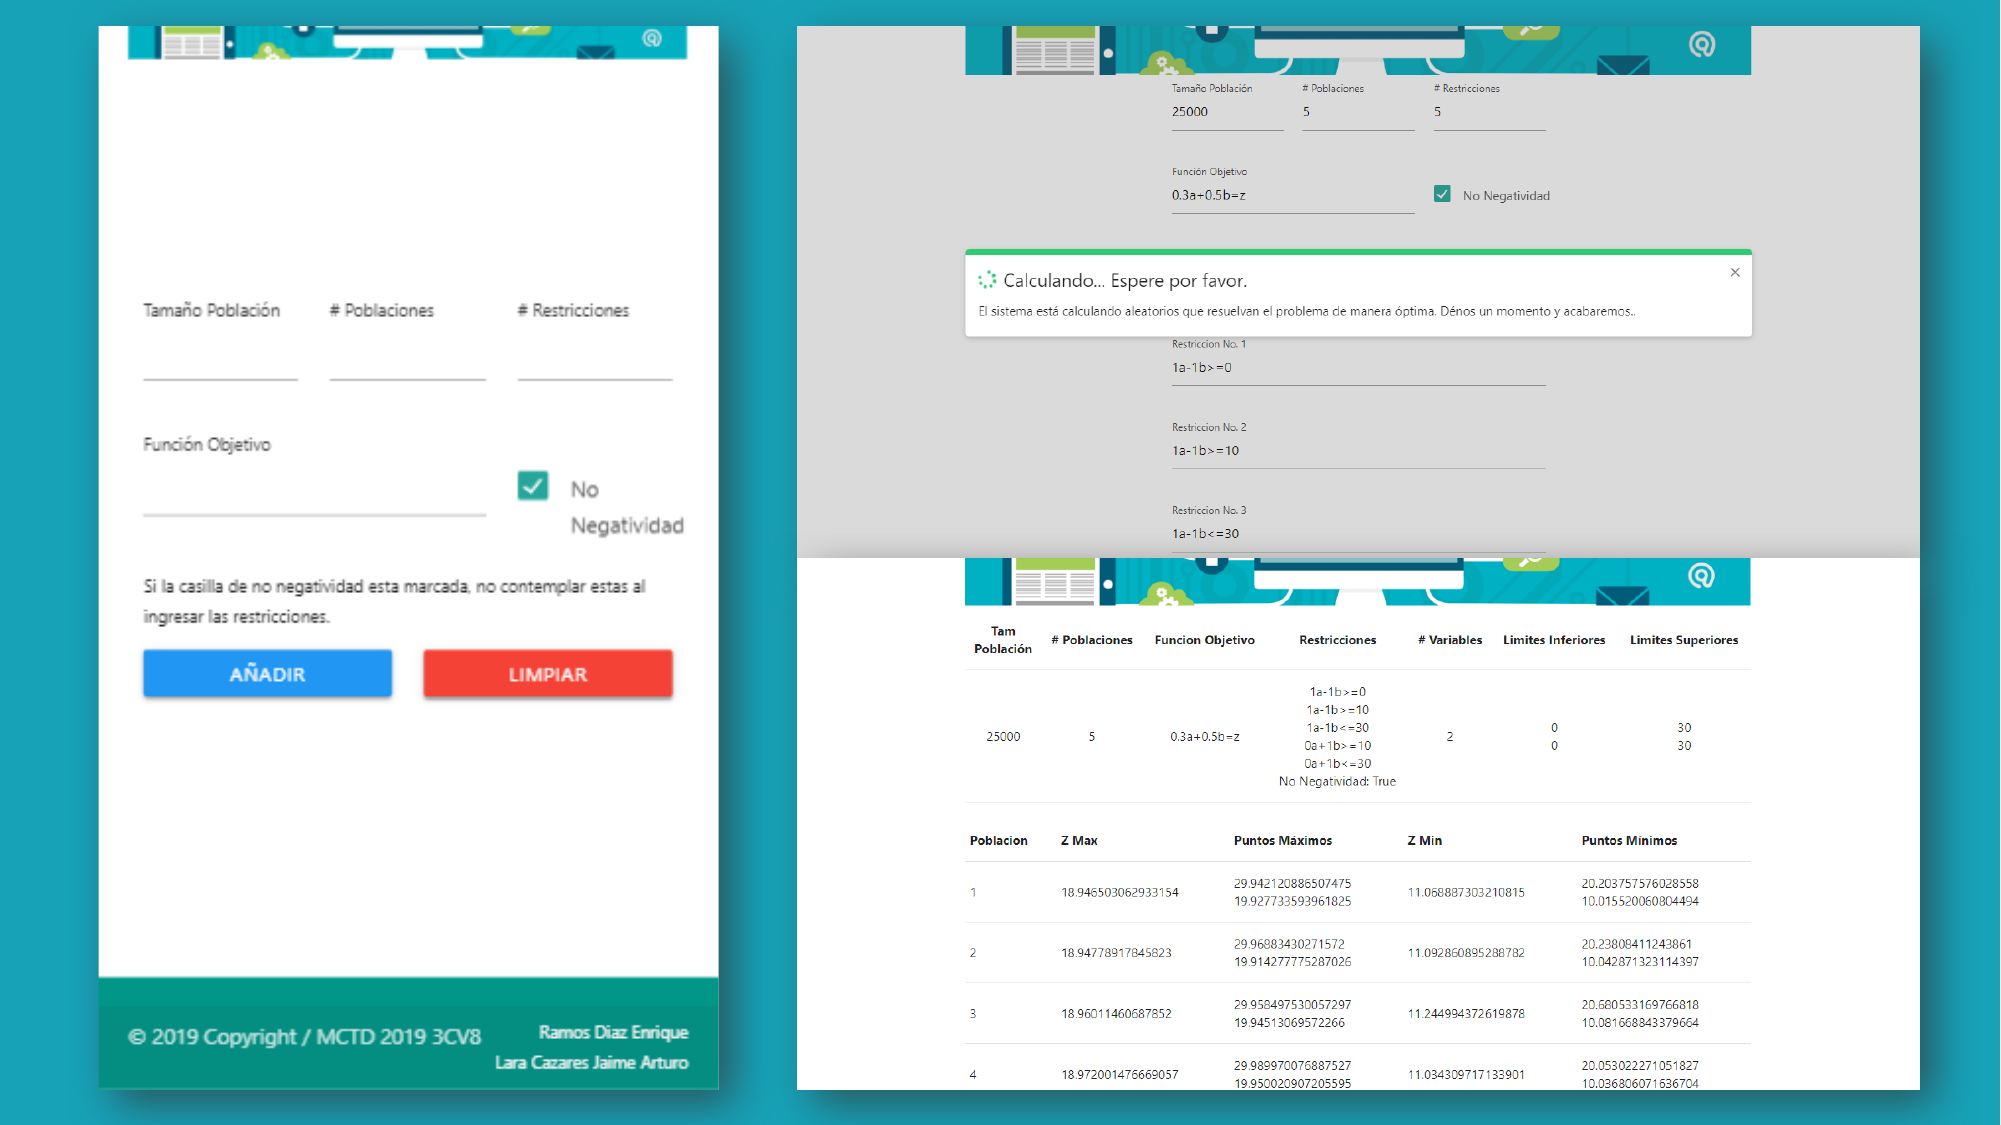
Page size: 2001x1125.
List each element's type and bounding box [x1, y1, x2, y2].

picture [797, 26, 1920, 1090]
picture [338, 26, 479, 30]
picture [299, 26, 309, 32]
picture [98, 26, 719, 1090]
